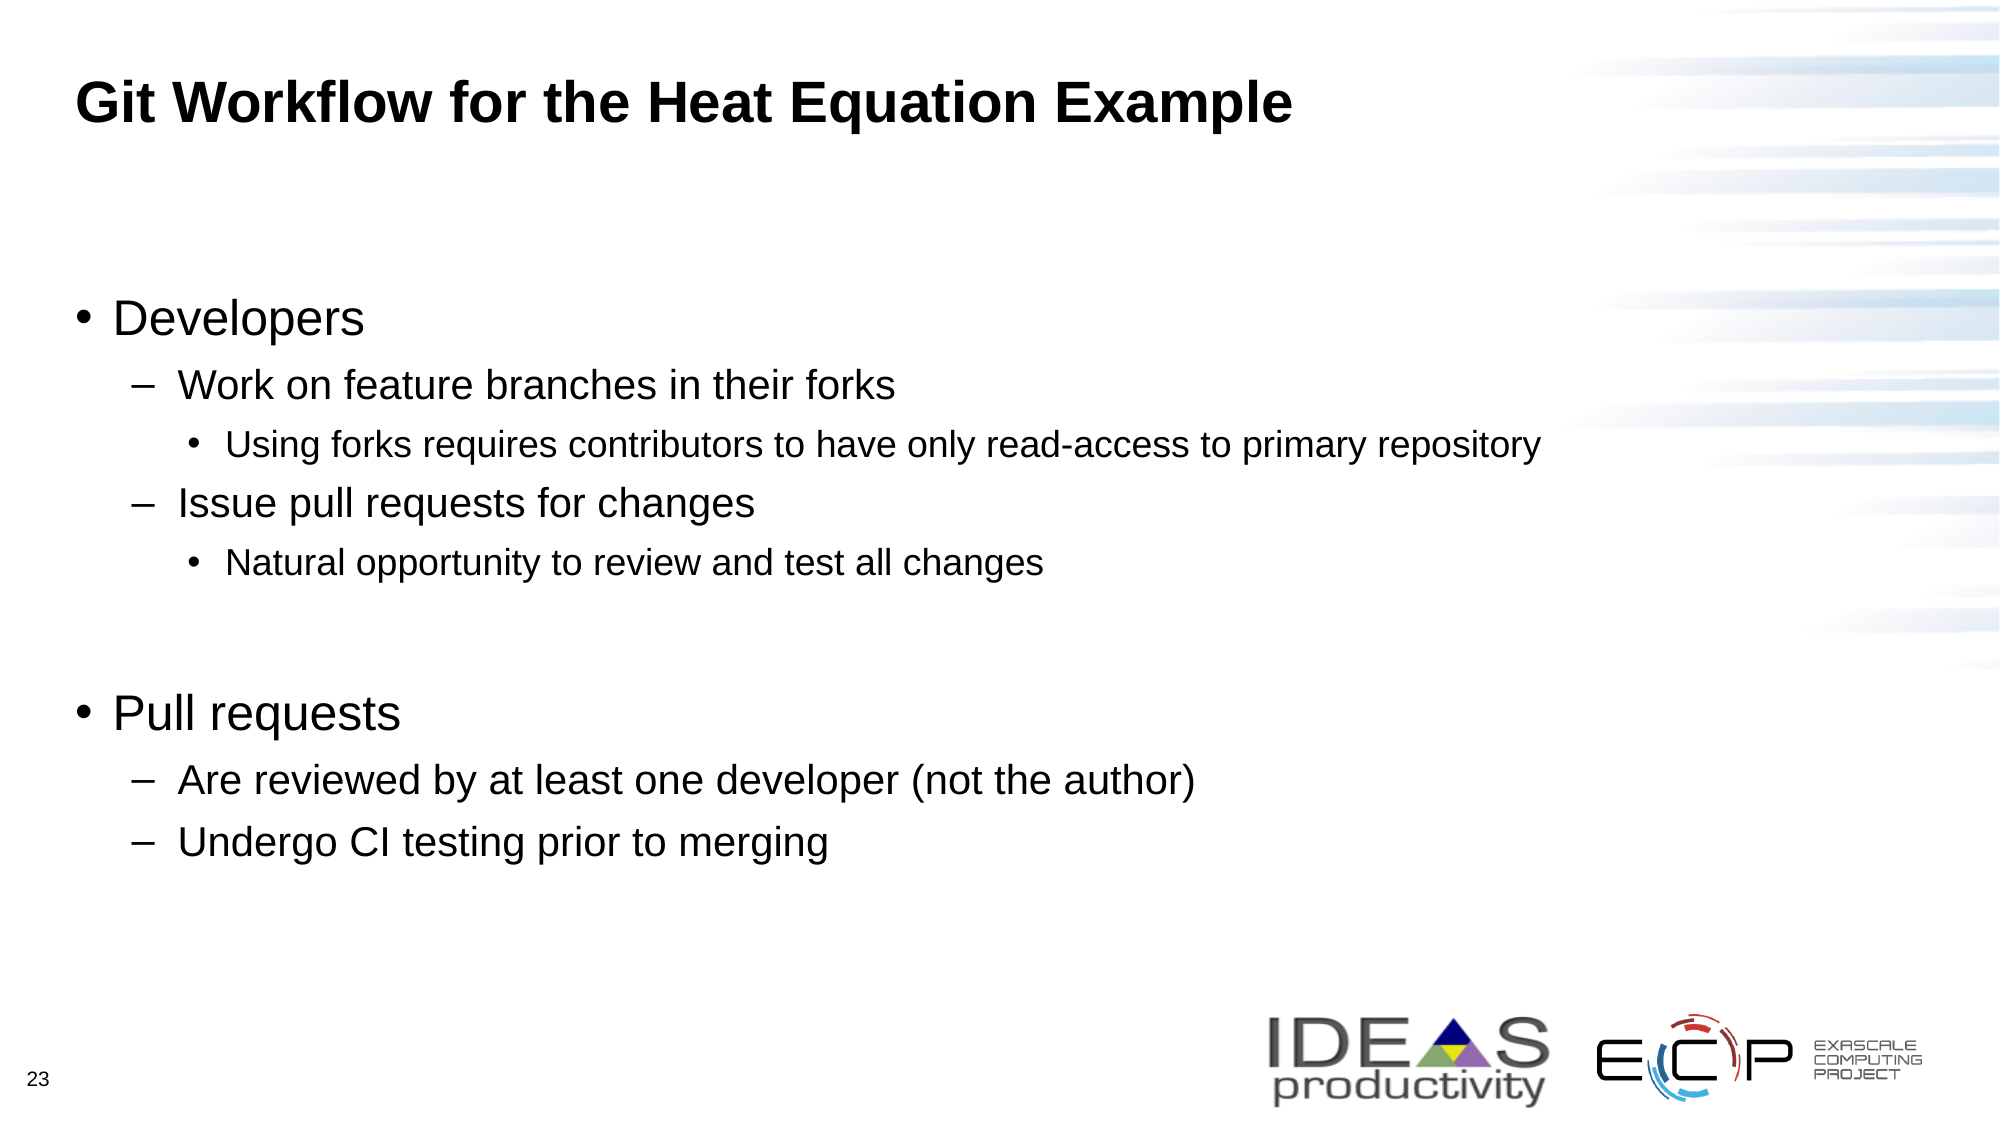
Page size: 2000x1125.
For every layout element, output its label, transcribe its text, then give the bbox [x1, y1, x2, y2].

picture [1257, 1009, 1560, 1115]
list Developers Work on feature branches in their forks Using forks requires contributors to have only read-access to primary repository Issue pull requests for changes Natural opportunity to review and test all changes Pull requests Are reviewed by at least one developer (not the author) Undergo CI testing prior to merging [59, 284, 1926, 950]
title Git Workflow for the Heat Equation Example [59, 67, 1926, 218]
picture [1597, 1014, 1922, 1102]
picture [1531, 0, 2000, 669]
